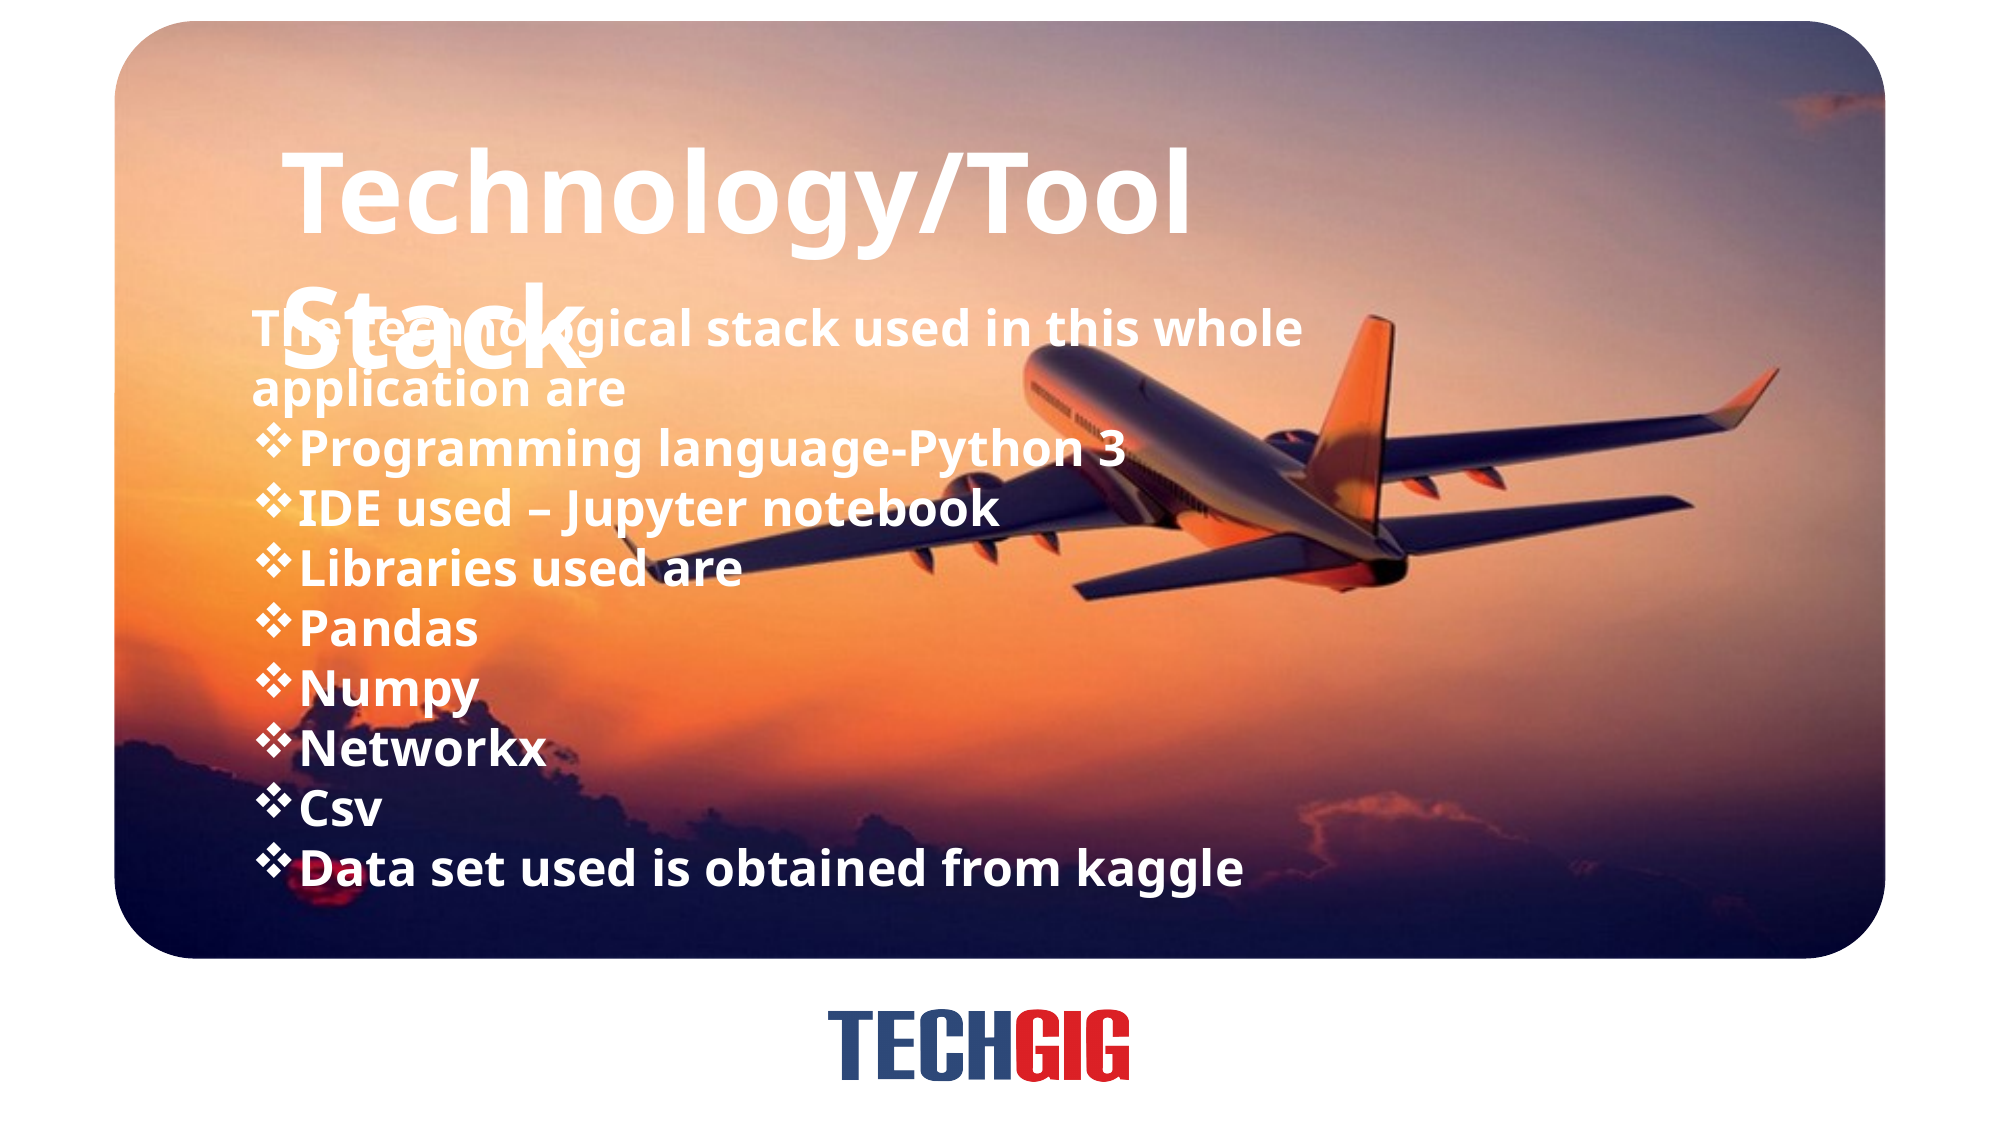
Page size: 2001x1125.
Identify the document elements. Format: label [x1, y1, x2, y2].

picture [114, 21, 1886, 959]
picture [828, 1009, 1129, 1082]
